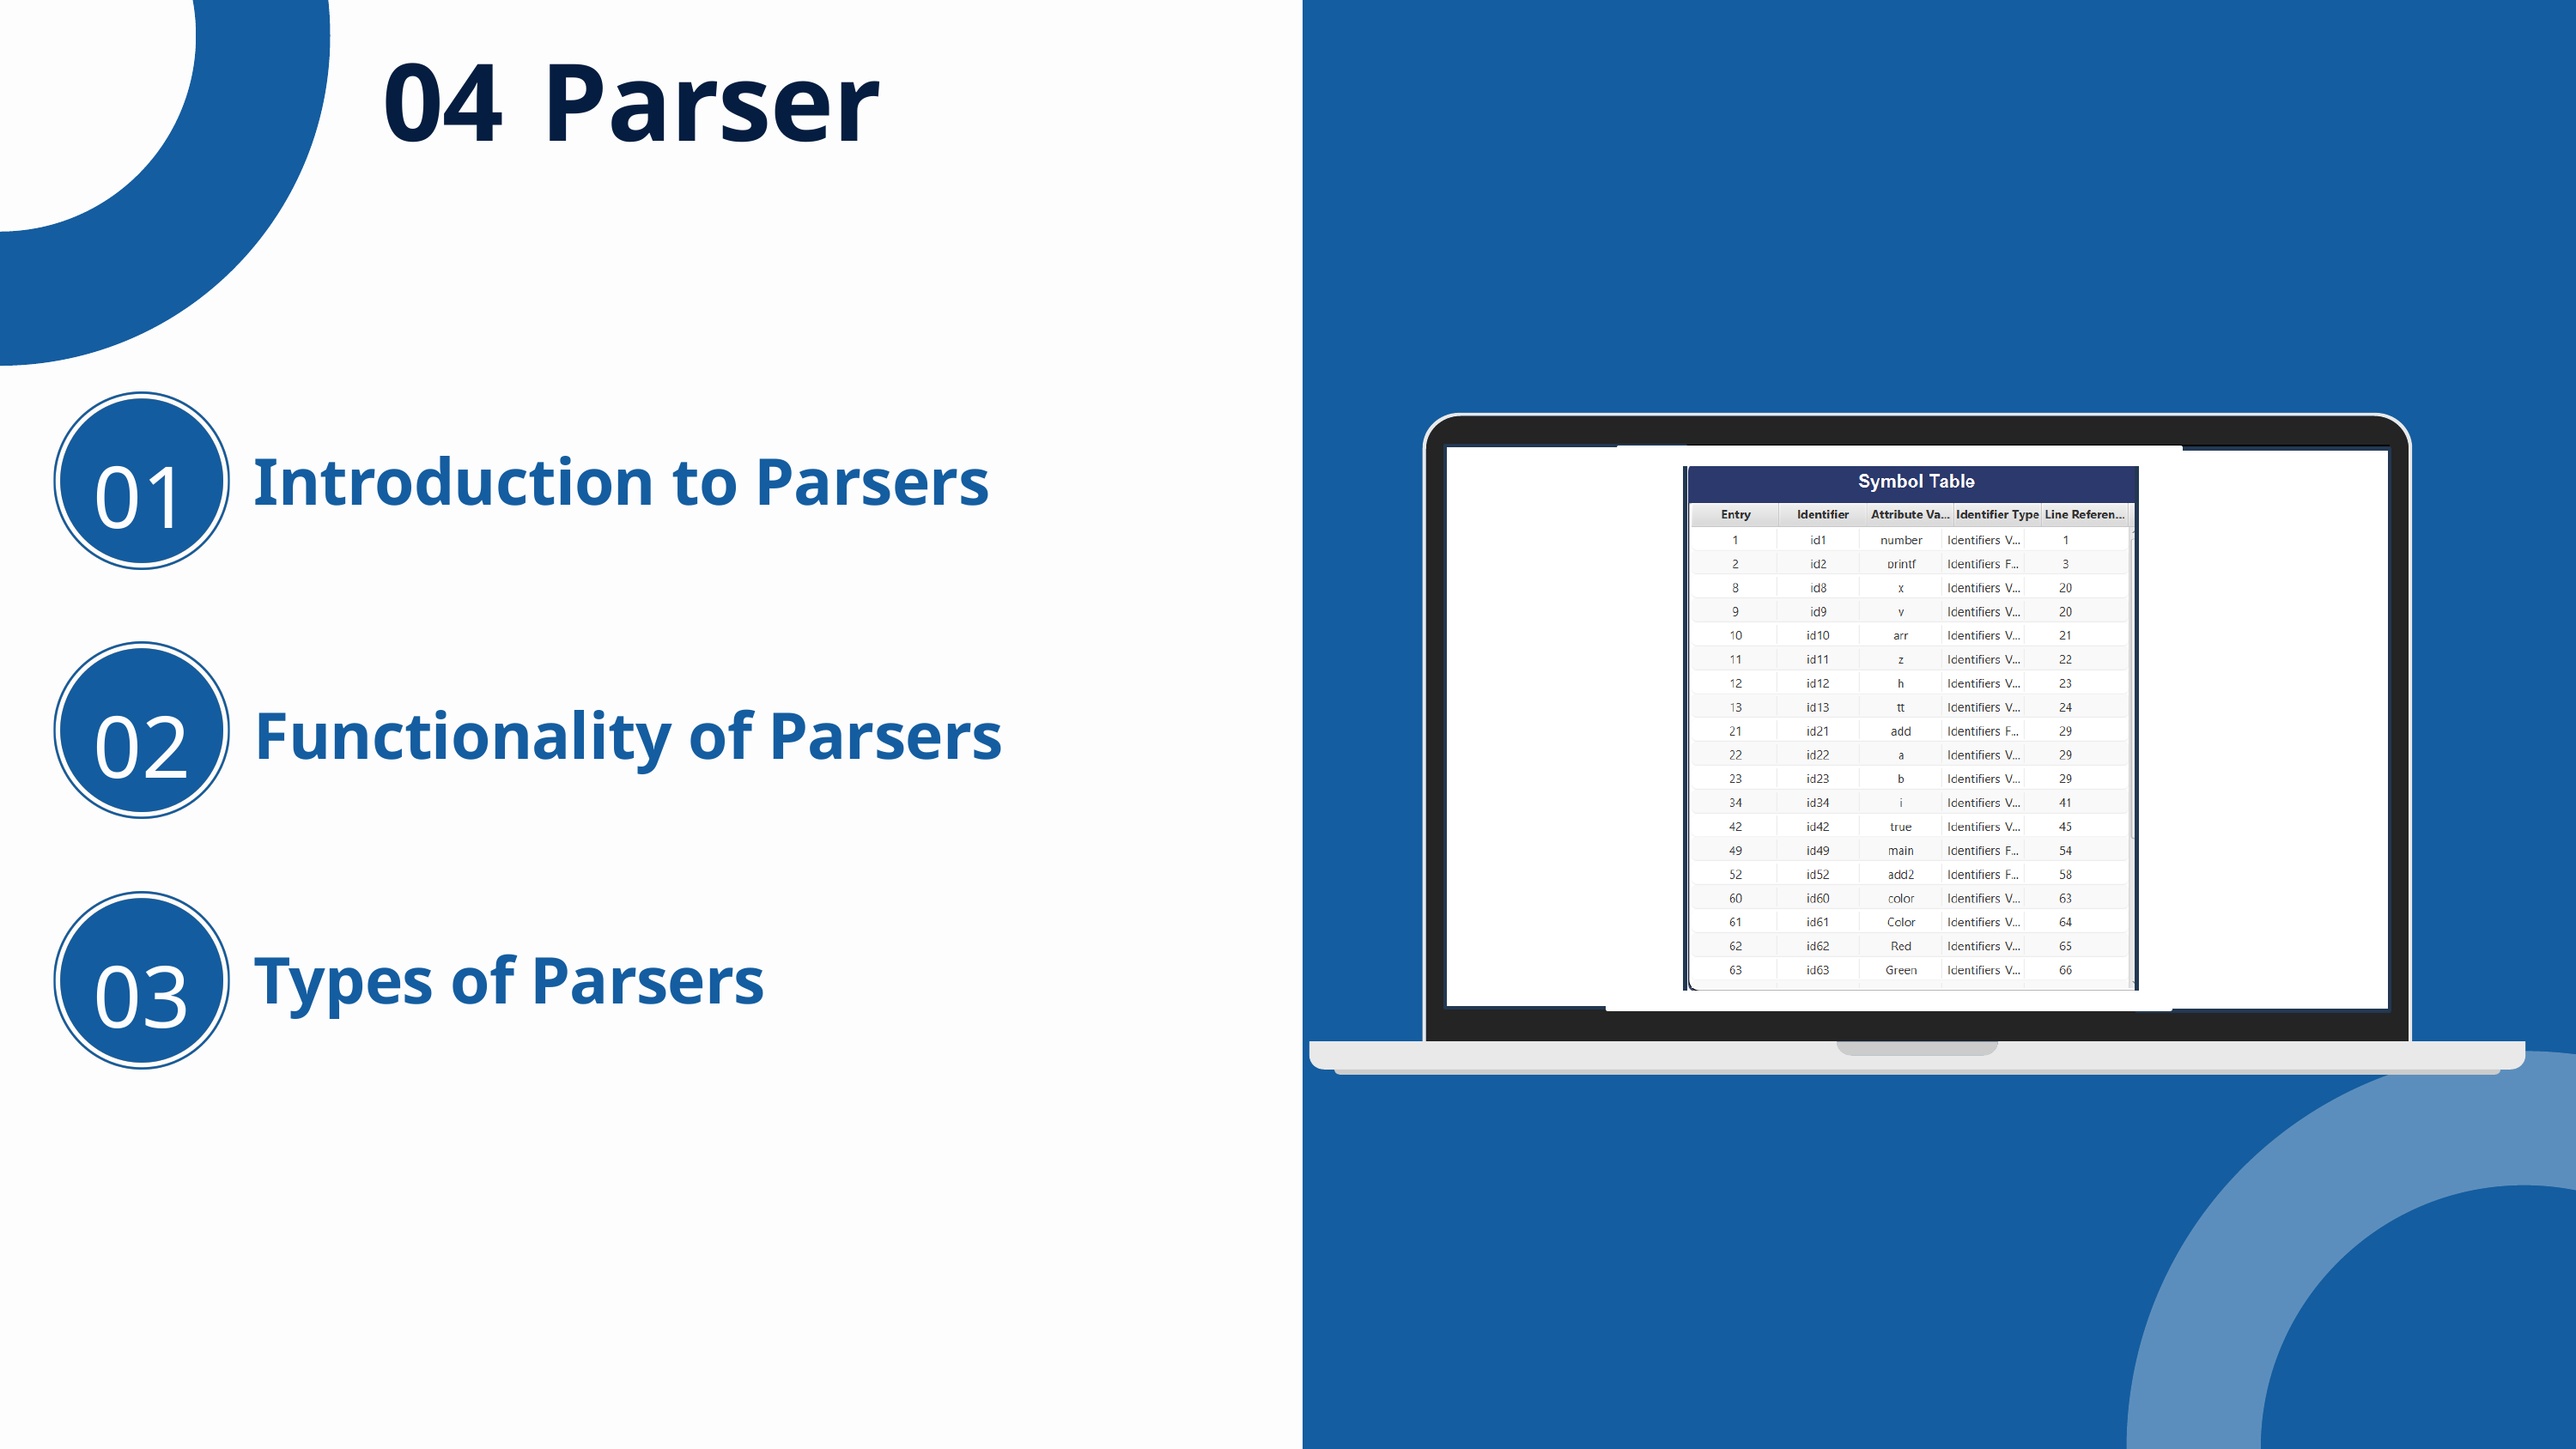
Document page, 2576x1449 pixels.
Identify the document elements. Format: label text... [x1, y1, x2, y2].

text_box Introduction to Parsers [253, 473, 1261, 518]
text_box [1302, 0, 2576, 1449]
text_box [1444, 445, 2391, 1011]
text_box 04 [319, 91, 505, 163]
text_box Parser [540, 91, 1296, 163]
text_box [53, 891, 230, 1070]
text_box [2193, 1118, 2576, 1449]
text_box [0, 0, 264, 300]
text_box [1309, 412, 2526, 1075]
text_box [53, 391, 230, 570]
text_box Functionality of Parsers [253, 727, 1261, 773]
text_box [53, 640, 230, 820]
text_box Types of Parsers [253, 972, 1145, 1017]
